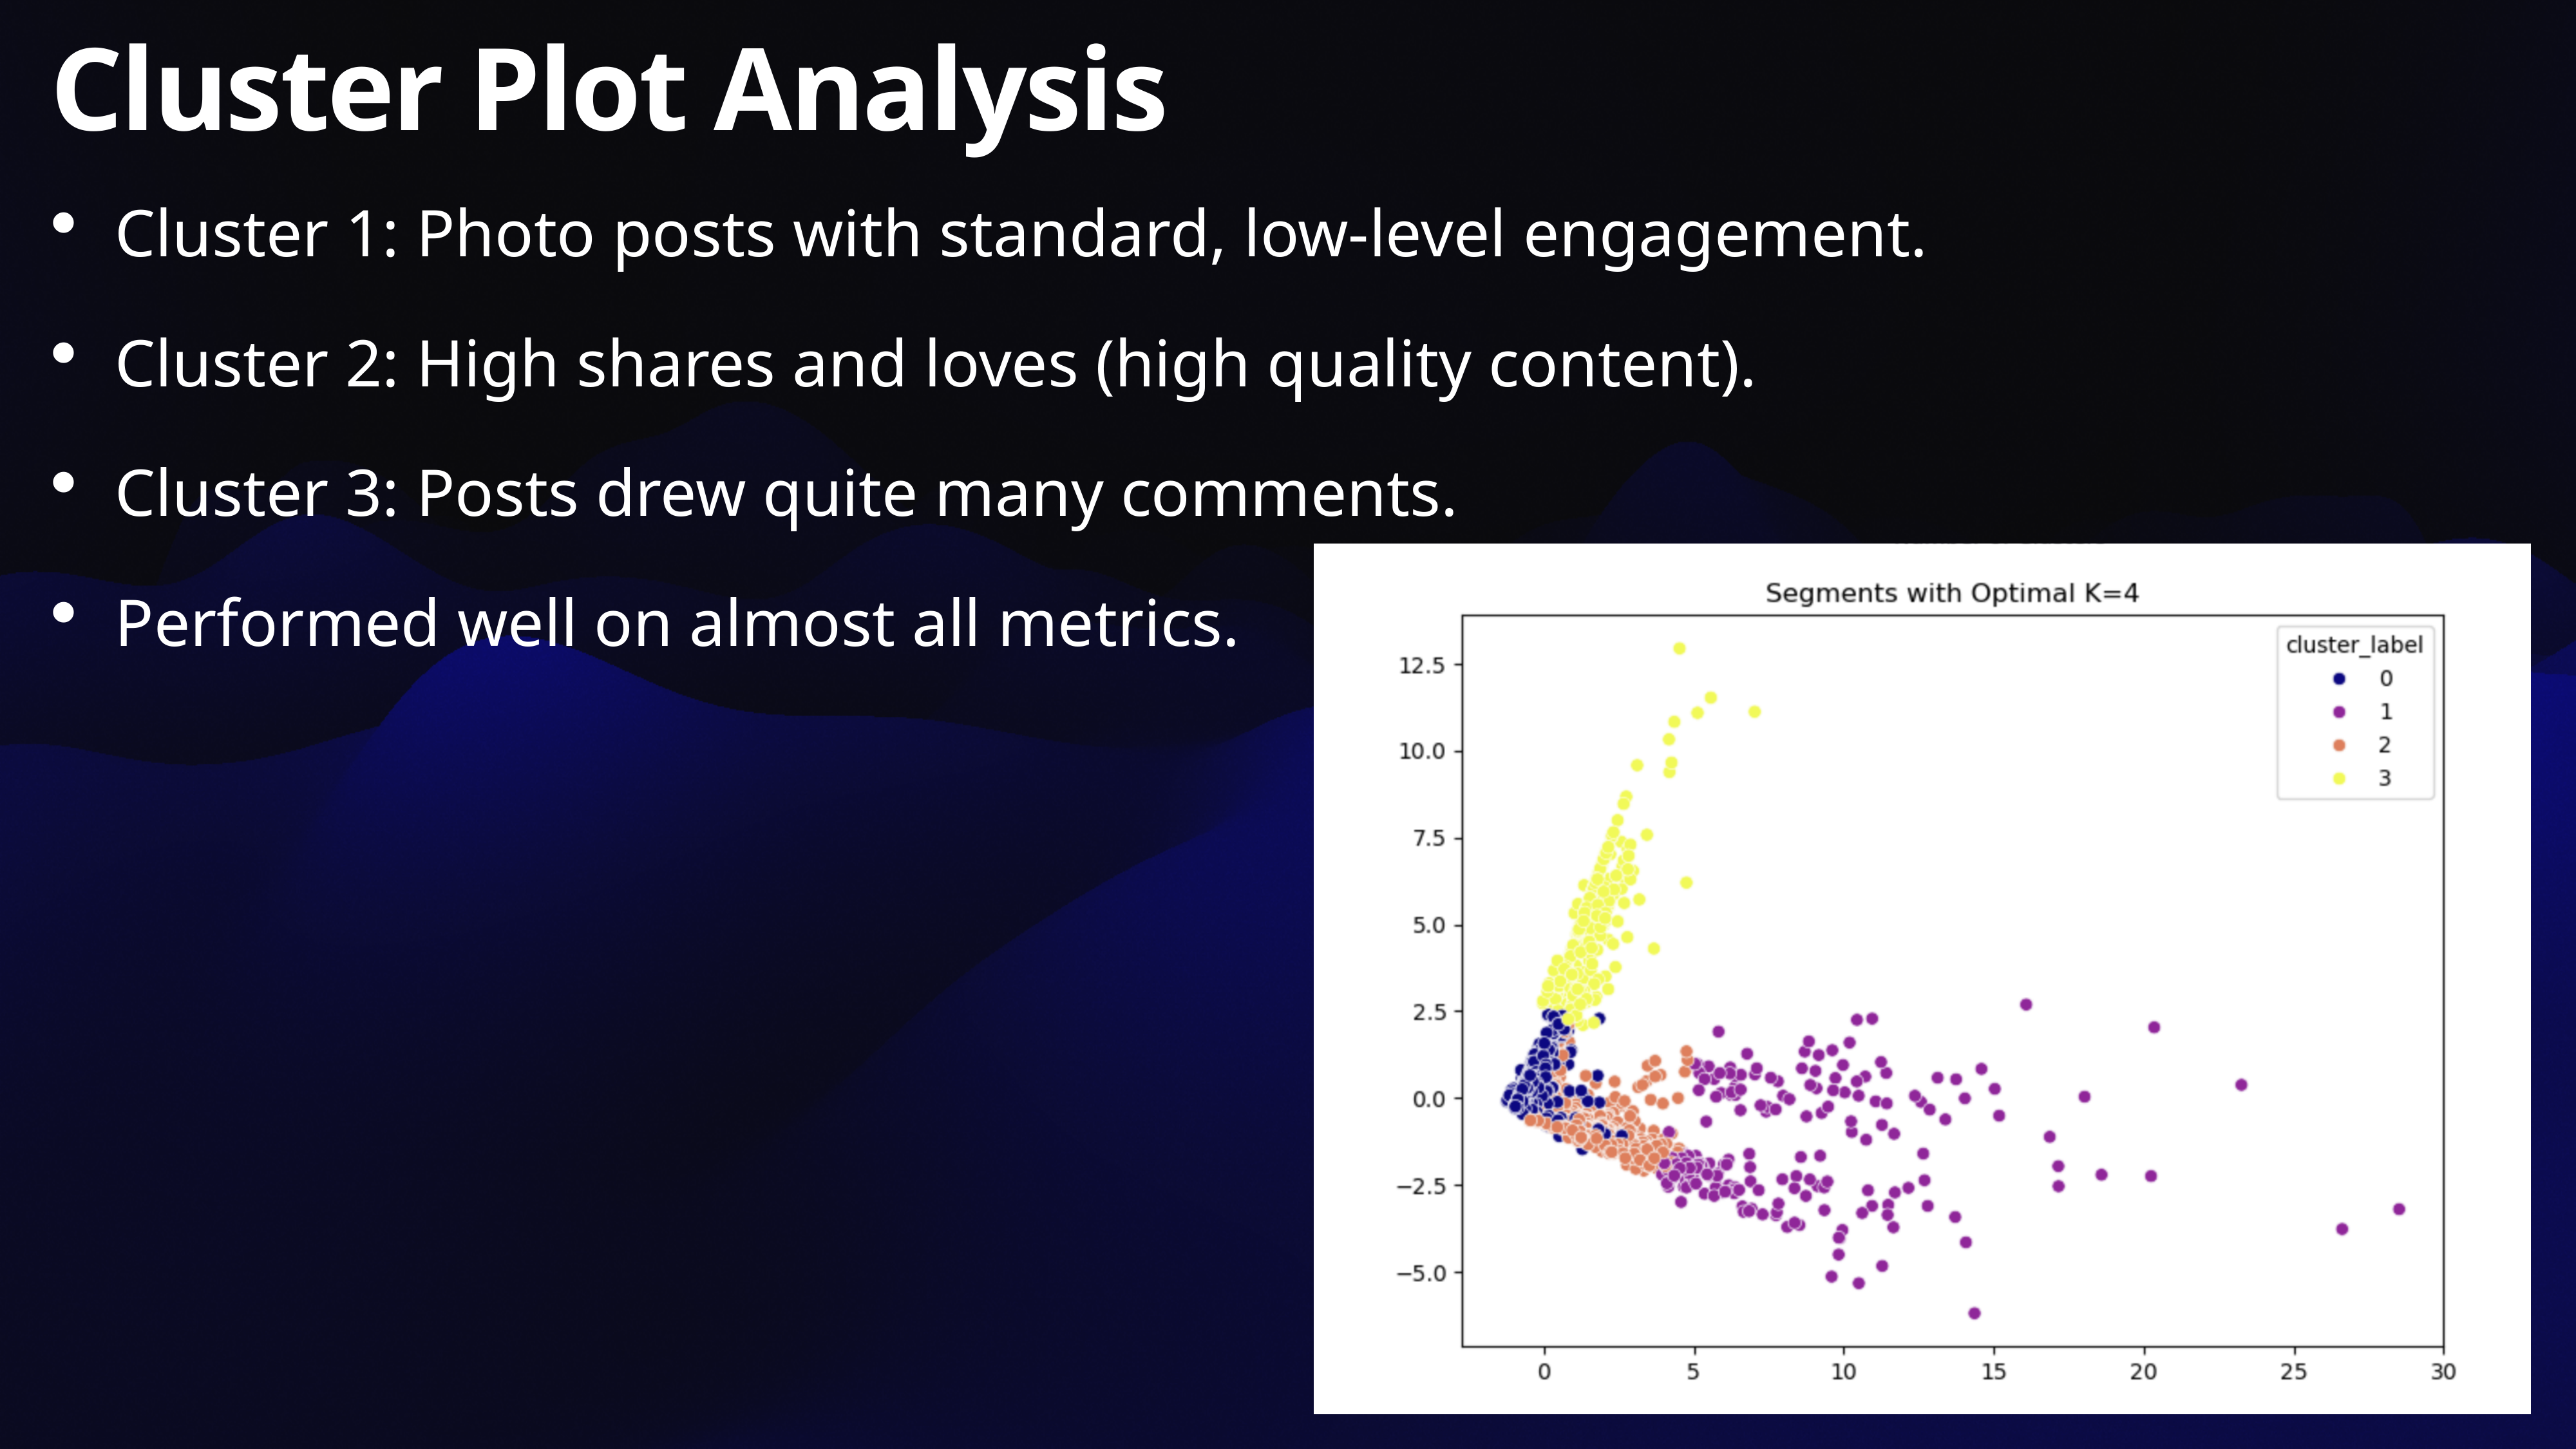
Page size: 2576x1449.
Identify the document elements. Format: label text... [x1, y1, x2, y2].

picture [0, 0, 2576, 1449]
title Cluster Plot Analysis [44, 37, 2367, 189]
list Cluster 1: Photo posts with standard, low-level engagement. Cluster 2: High shares and loves (high quality content). Cluster 3: Posts drew quite many comments. Performed well on almost all metrics. [44, 195, 2367, 683]
